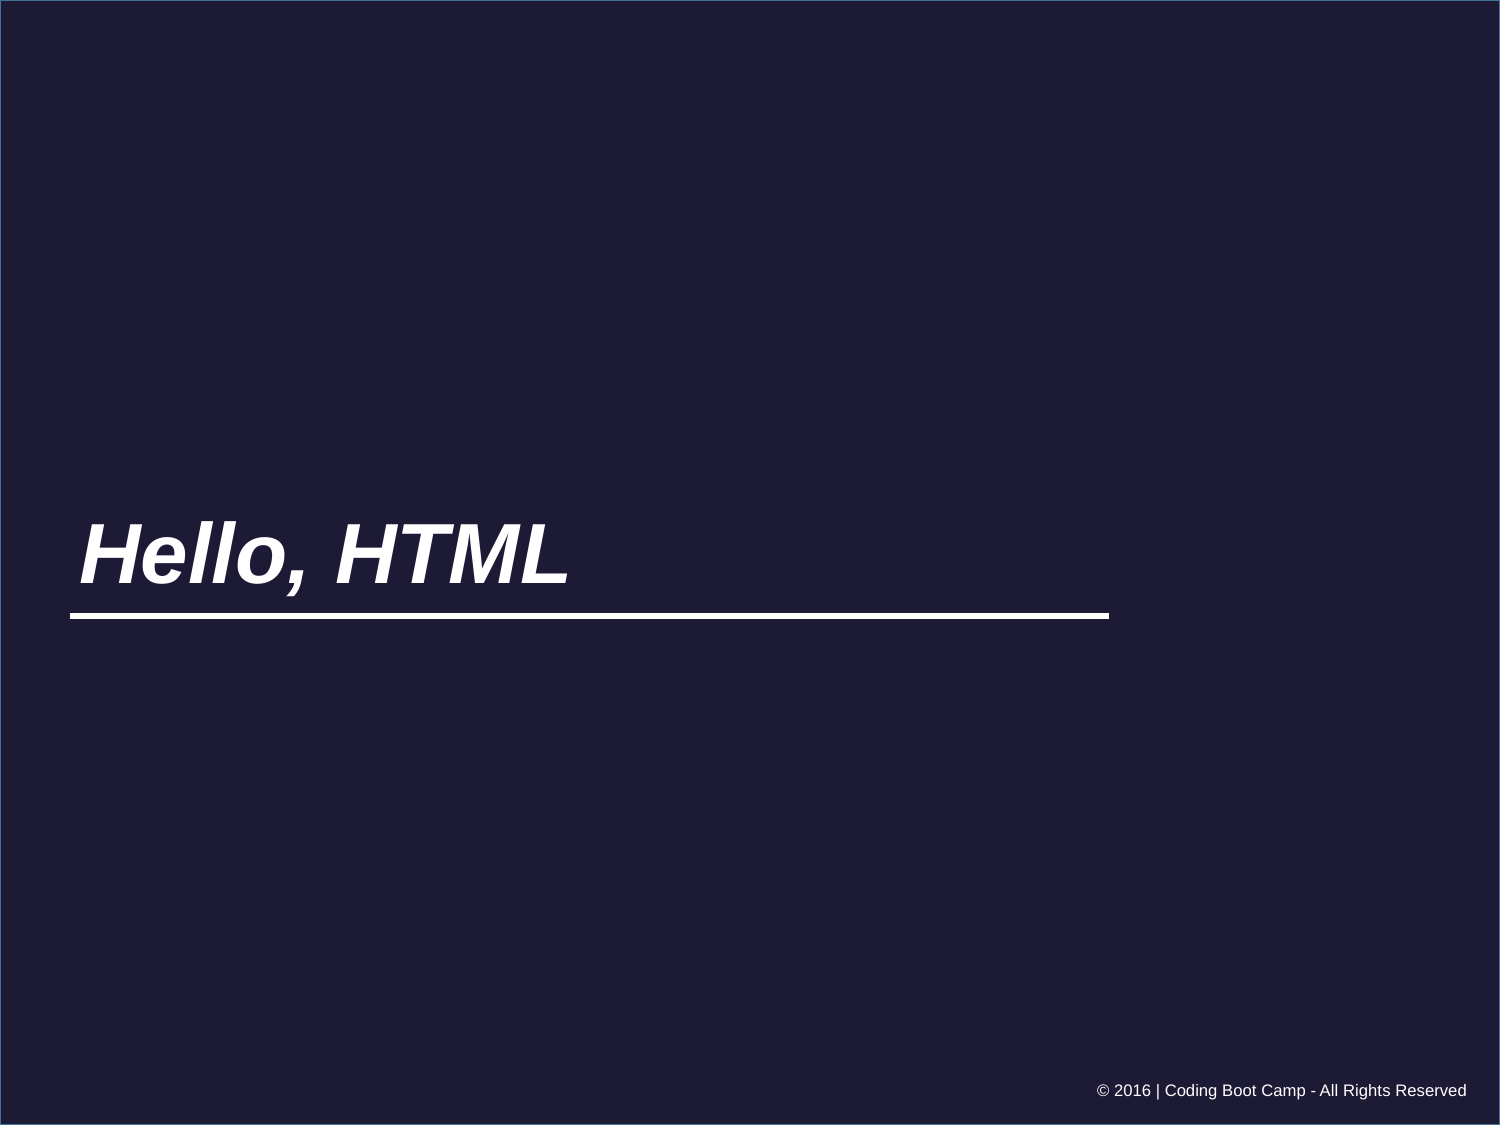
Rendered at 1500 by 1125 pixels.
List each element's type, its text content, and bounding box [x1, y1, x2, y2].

title Hello, HTML [64, 484, 1415, 628]
